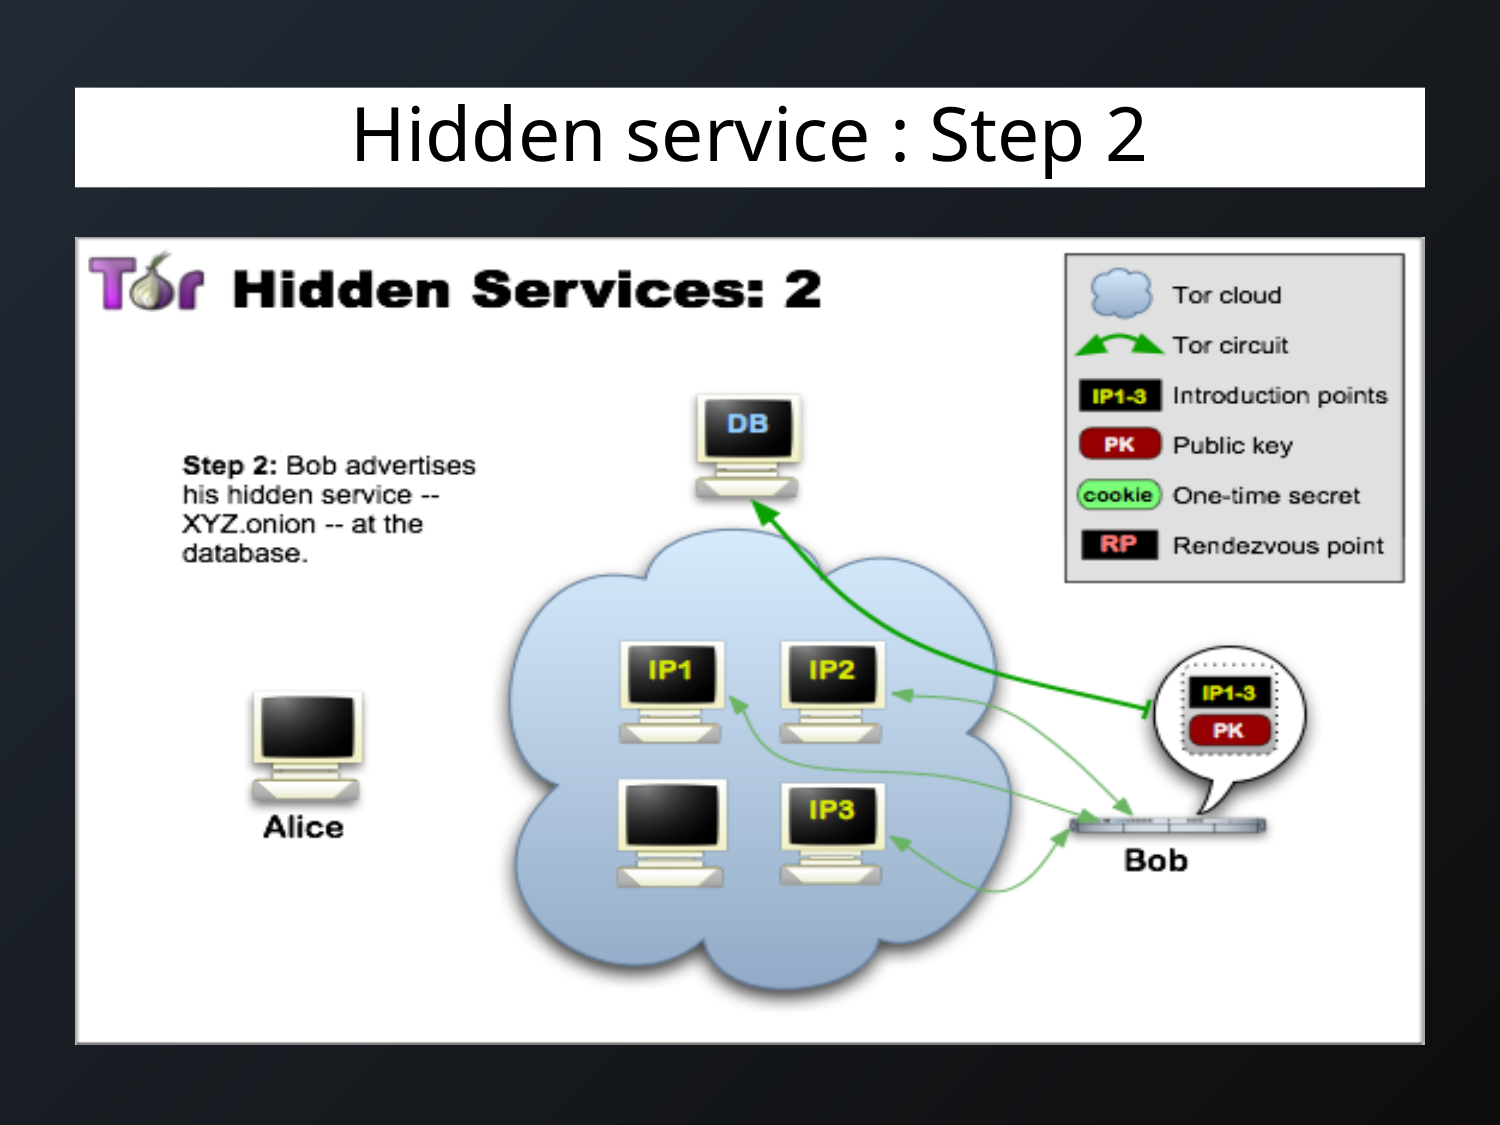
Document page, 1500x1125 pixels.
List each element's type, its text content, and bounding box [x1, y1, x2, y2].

title Hidden service : Step 2 [75, 87, 1425, 188]
picture [75, 237, 1425, 1045]
